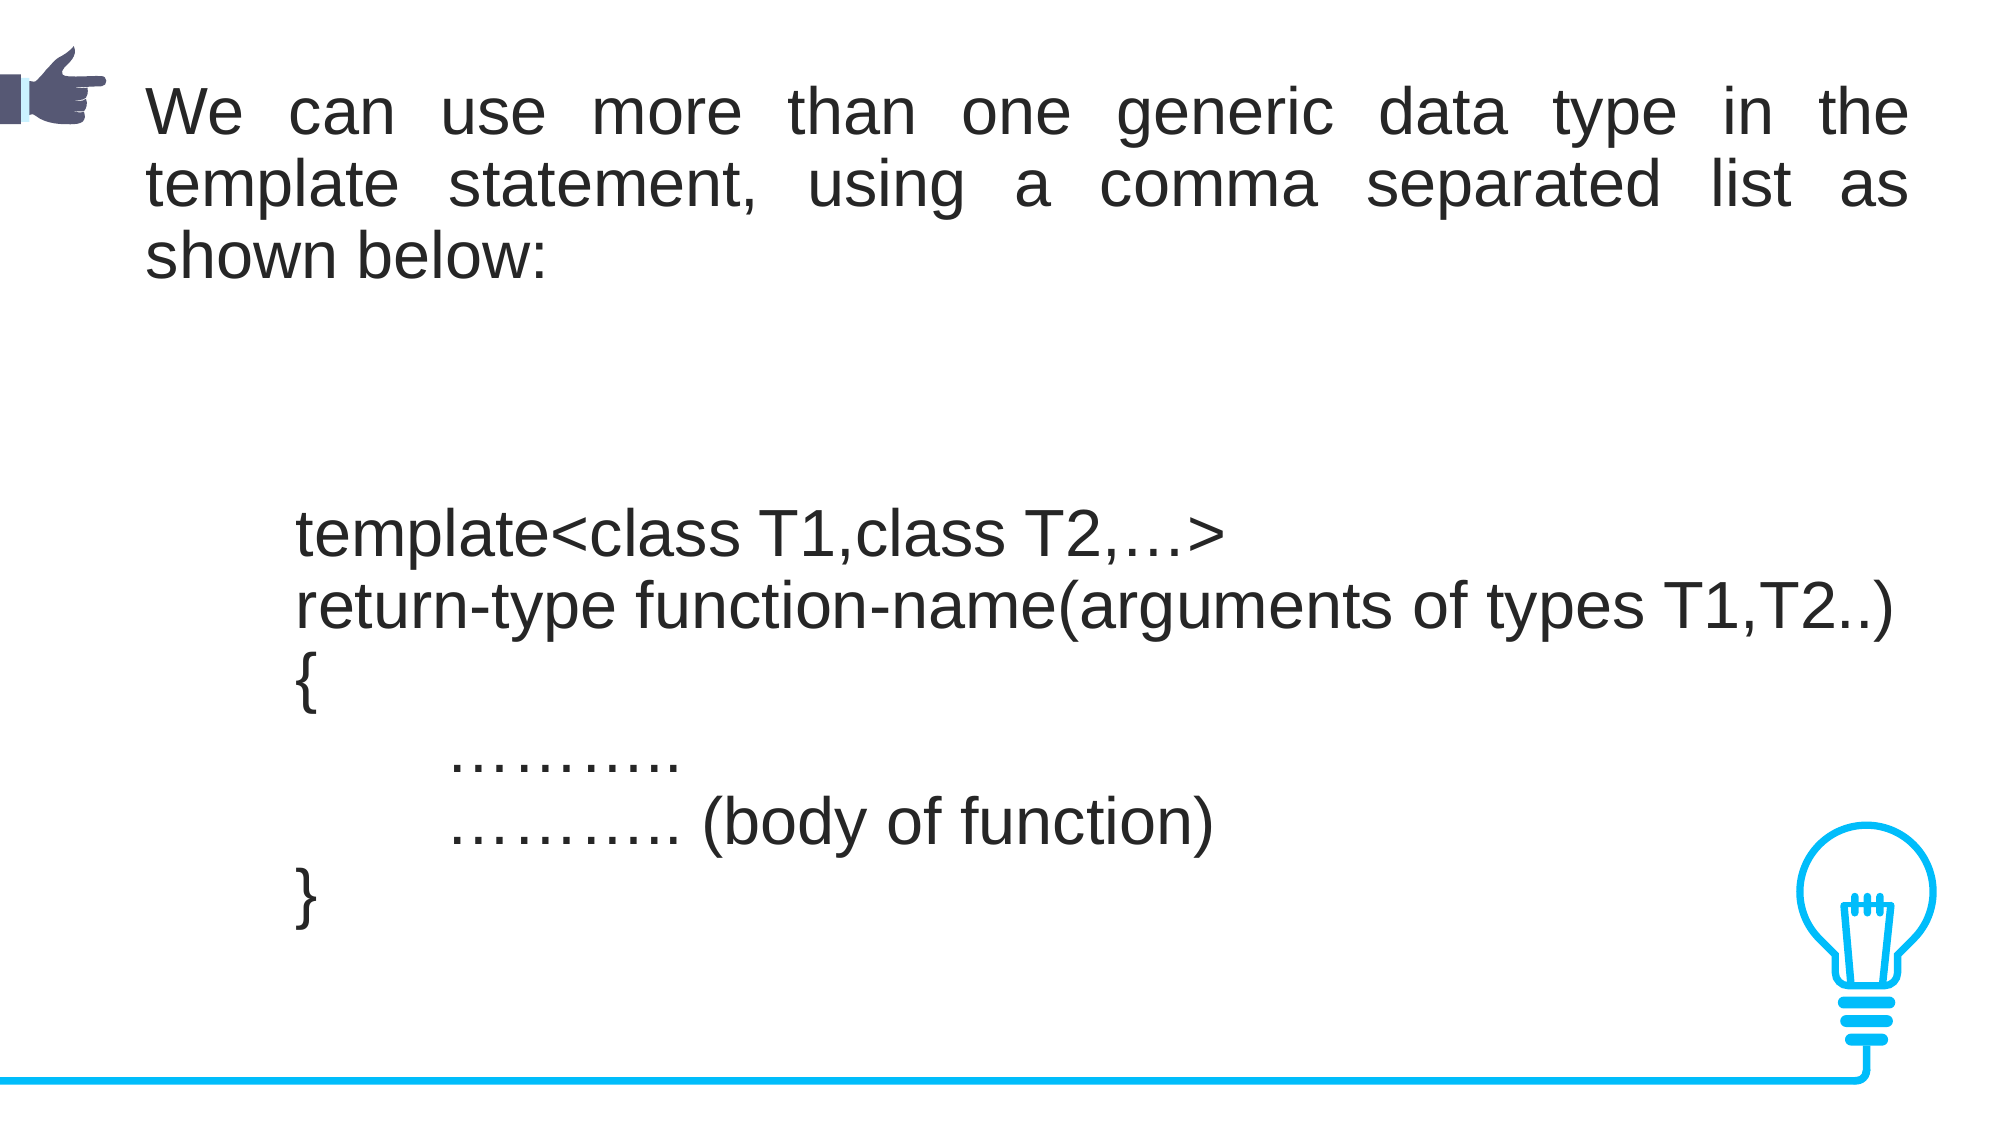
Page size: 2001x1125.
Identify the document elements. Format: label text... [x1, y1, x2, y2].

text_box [0, 46, 107, 125]
list We can use more than one generic data type in the template statement, using a comma separated list as shown below: template<class T1,class T2,…> return-type function-name(arguments of types T1,T2..) { ……….. ……….. (body of function) } [130, 46, 1927, 962]
